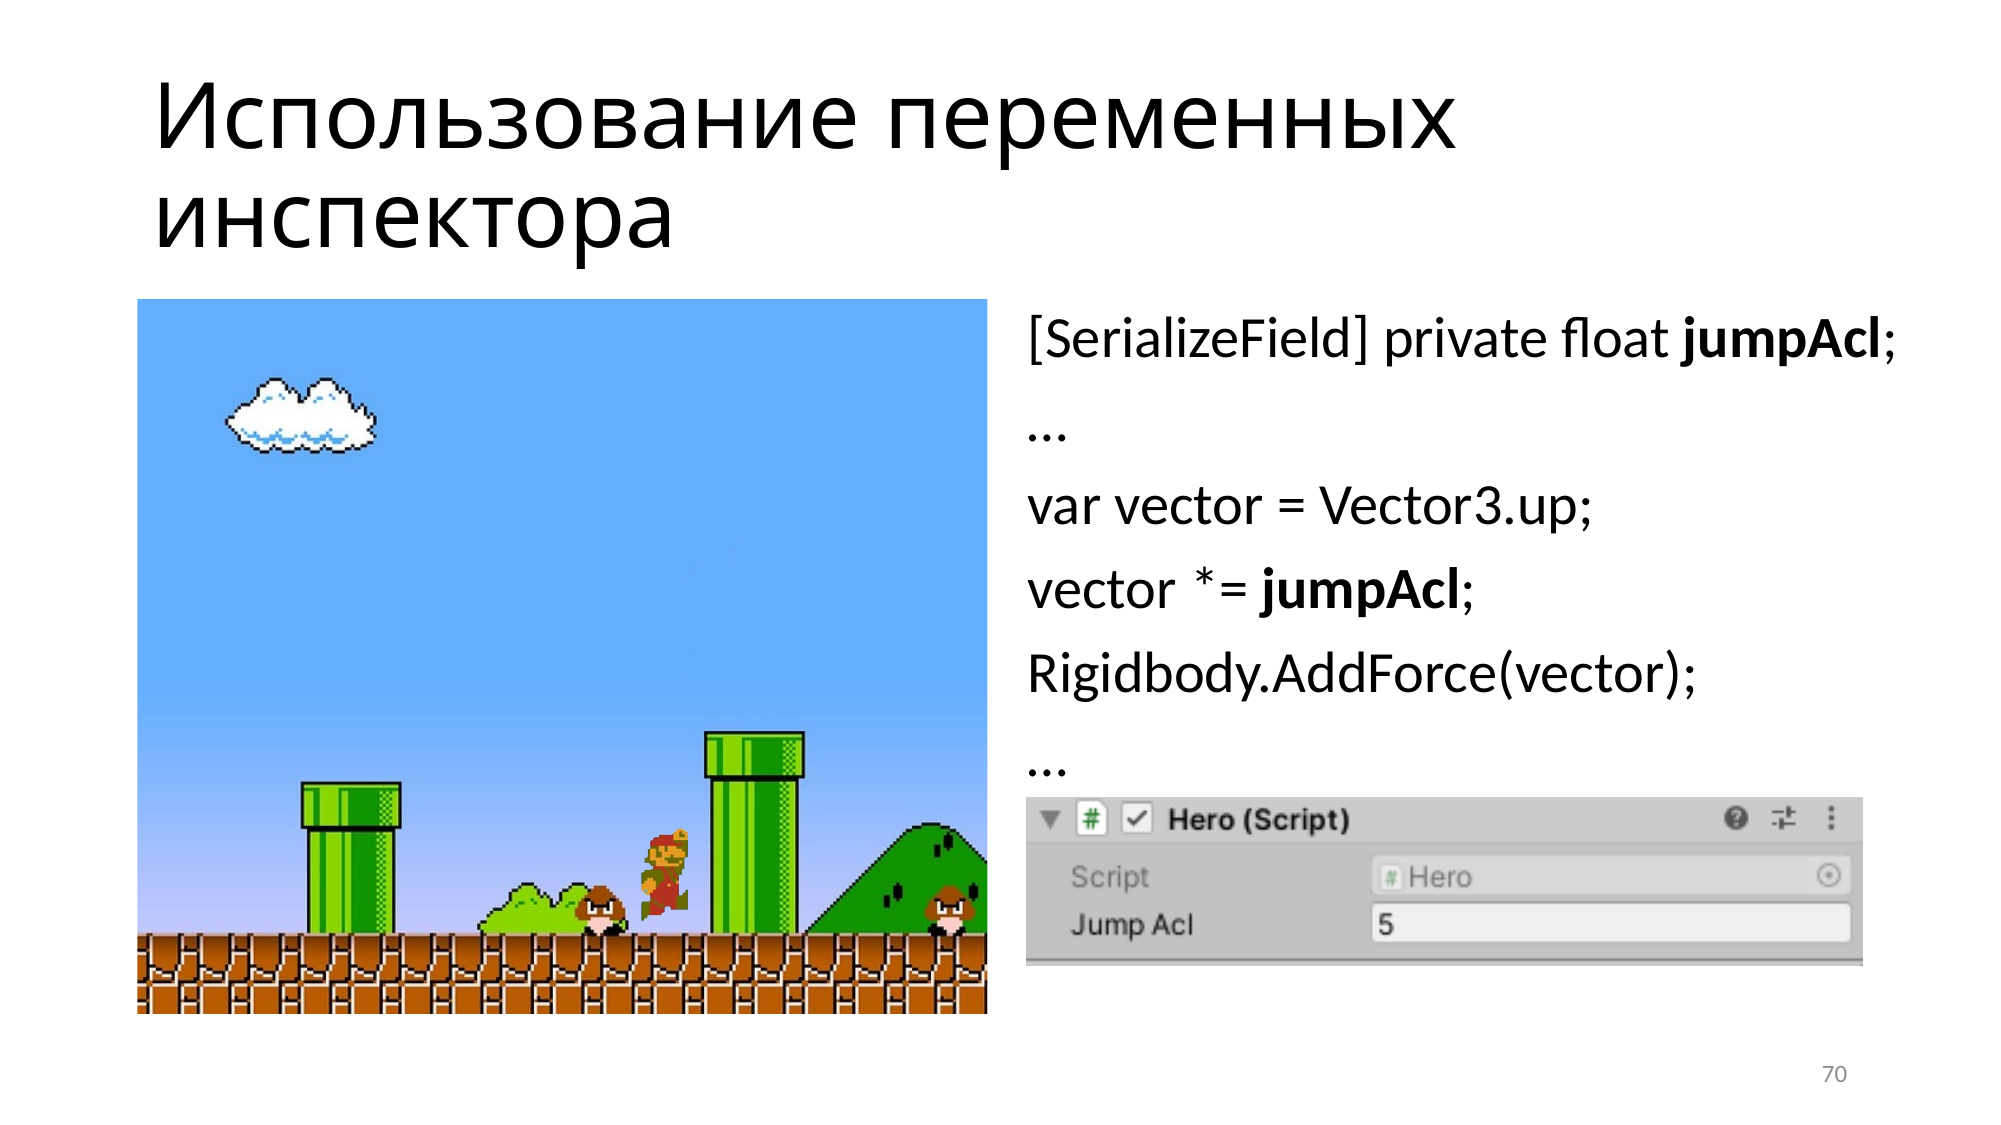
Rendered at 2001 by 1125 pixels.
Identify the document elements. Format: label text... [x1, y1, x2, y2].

picture [1026, 797, 1863, 966]
slide_number 70 [1412, 1042, 1863, 1103]
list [137, 299, 988, 1014]
picture [641, 827, 688, 922]
title Использование переменных инспектора [137, 59, 1863, 278]
list [SerializeField] private float jumpAcl; … var vector = Vector3.up; vector *= jumpAcl; Rigidbody.AddForce(vector); … [1012, 299, 1954, 1014]
